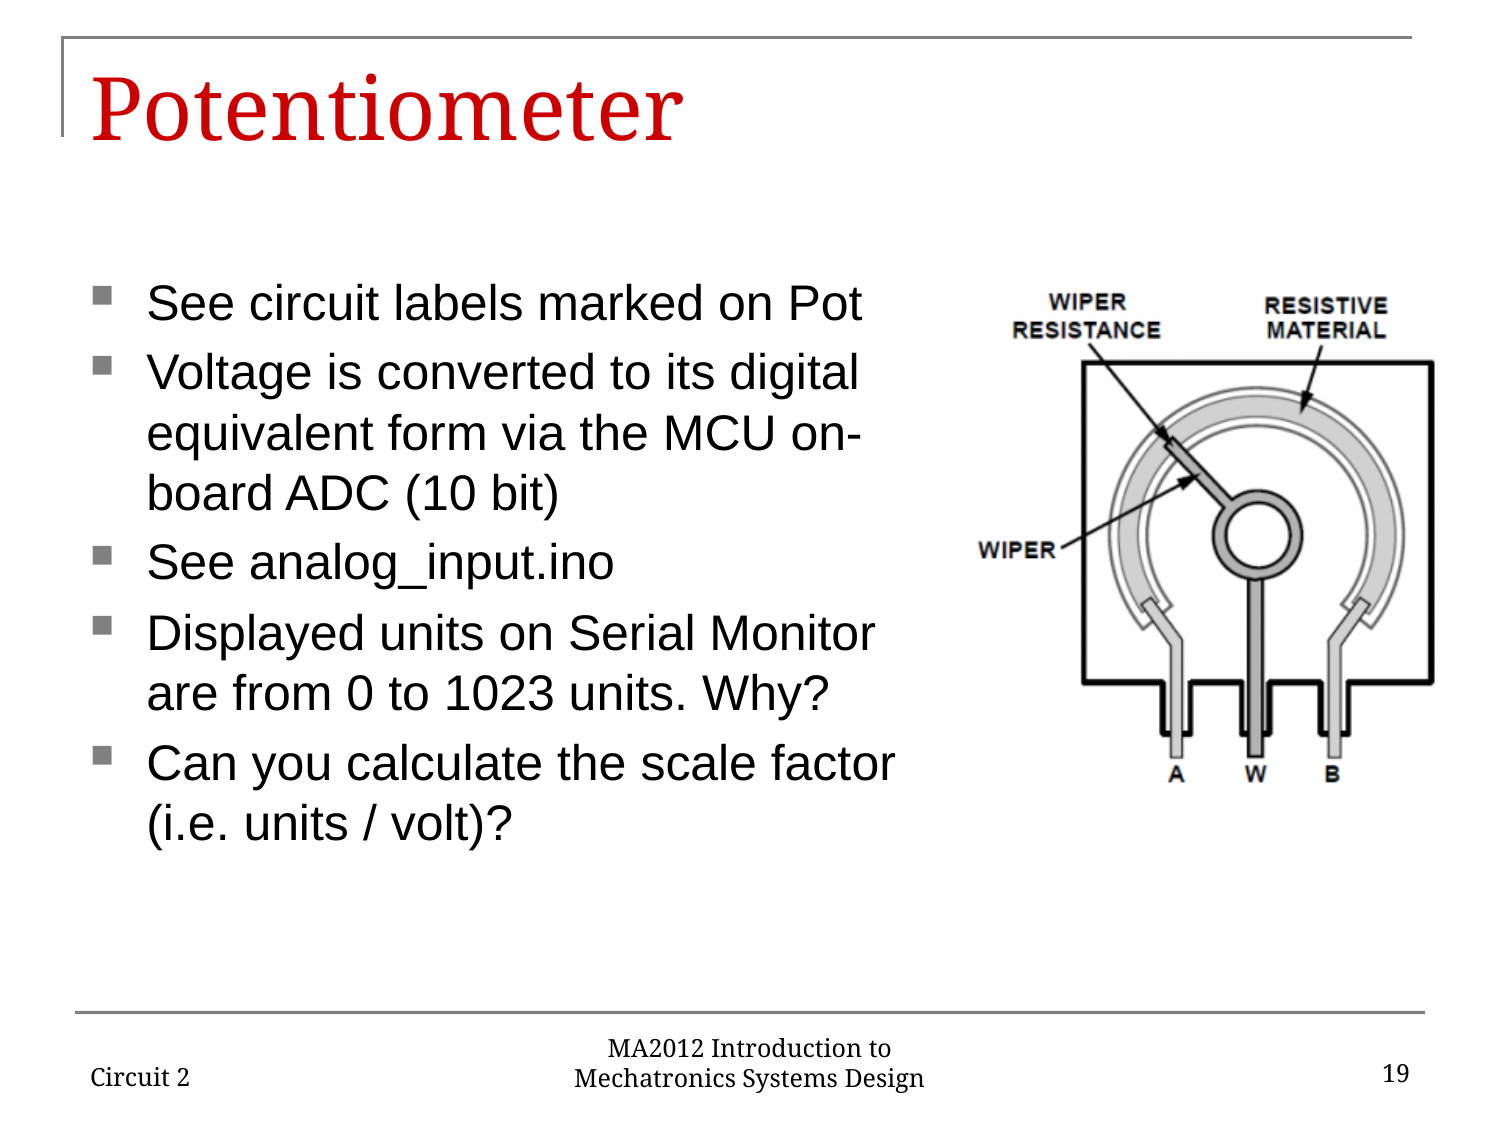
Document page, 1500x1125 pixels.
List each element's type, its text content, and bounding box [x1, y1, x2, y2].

footer MA2012 Introduction to Mechatronics Systems Design [512, 1024, 988, 1101]
list See circuit labels marked on Pot Voltage is converted to its digital equivalent form via the MCU on-board ADC (10 bit) See analog_input.ino Displayed units on Serial Monitor are from 0 to 1023 units. Why? Can you calculate the scale factor (i.e. units / volt)? [75, 262, 967, 1006]
title Potentiometer [75, 45, 1425, 233]
picture [965, 264, 1456, 803]
slide_number Circuit 2 [74, 1023, 426, 1100]
slide_number 19 [1074, 1023, 1426, 1100]
